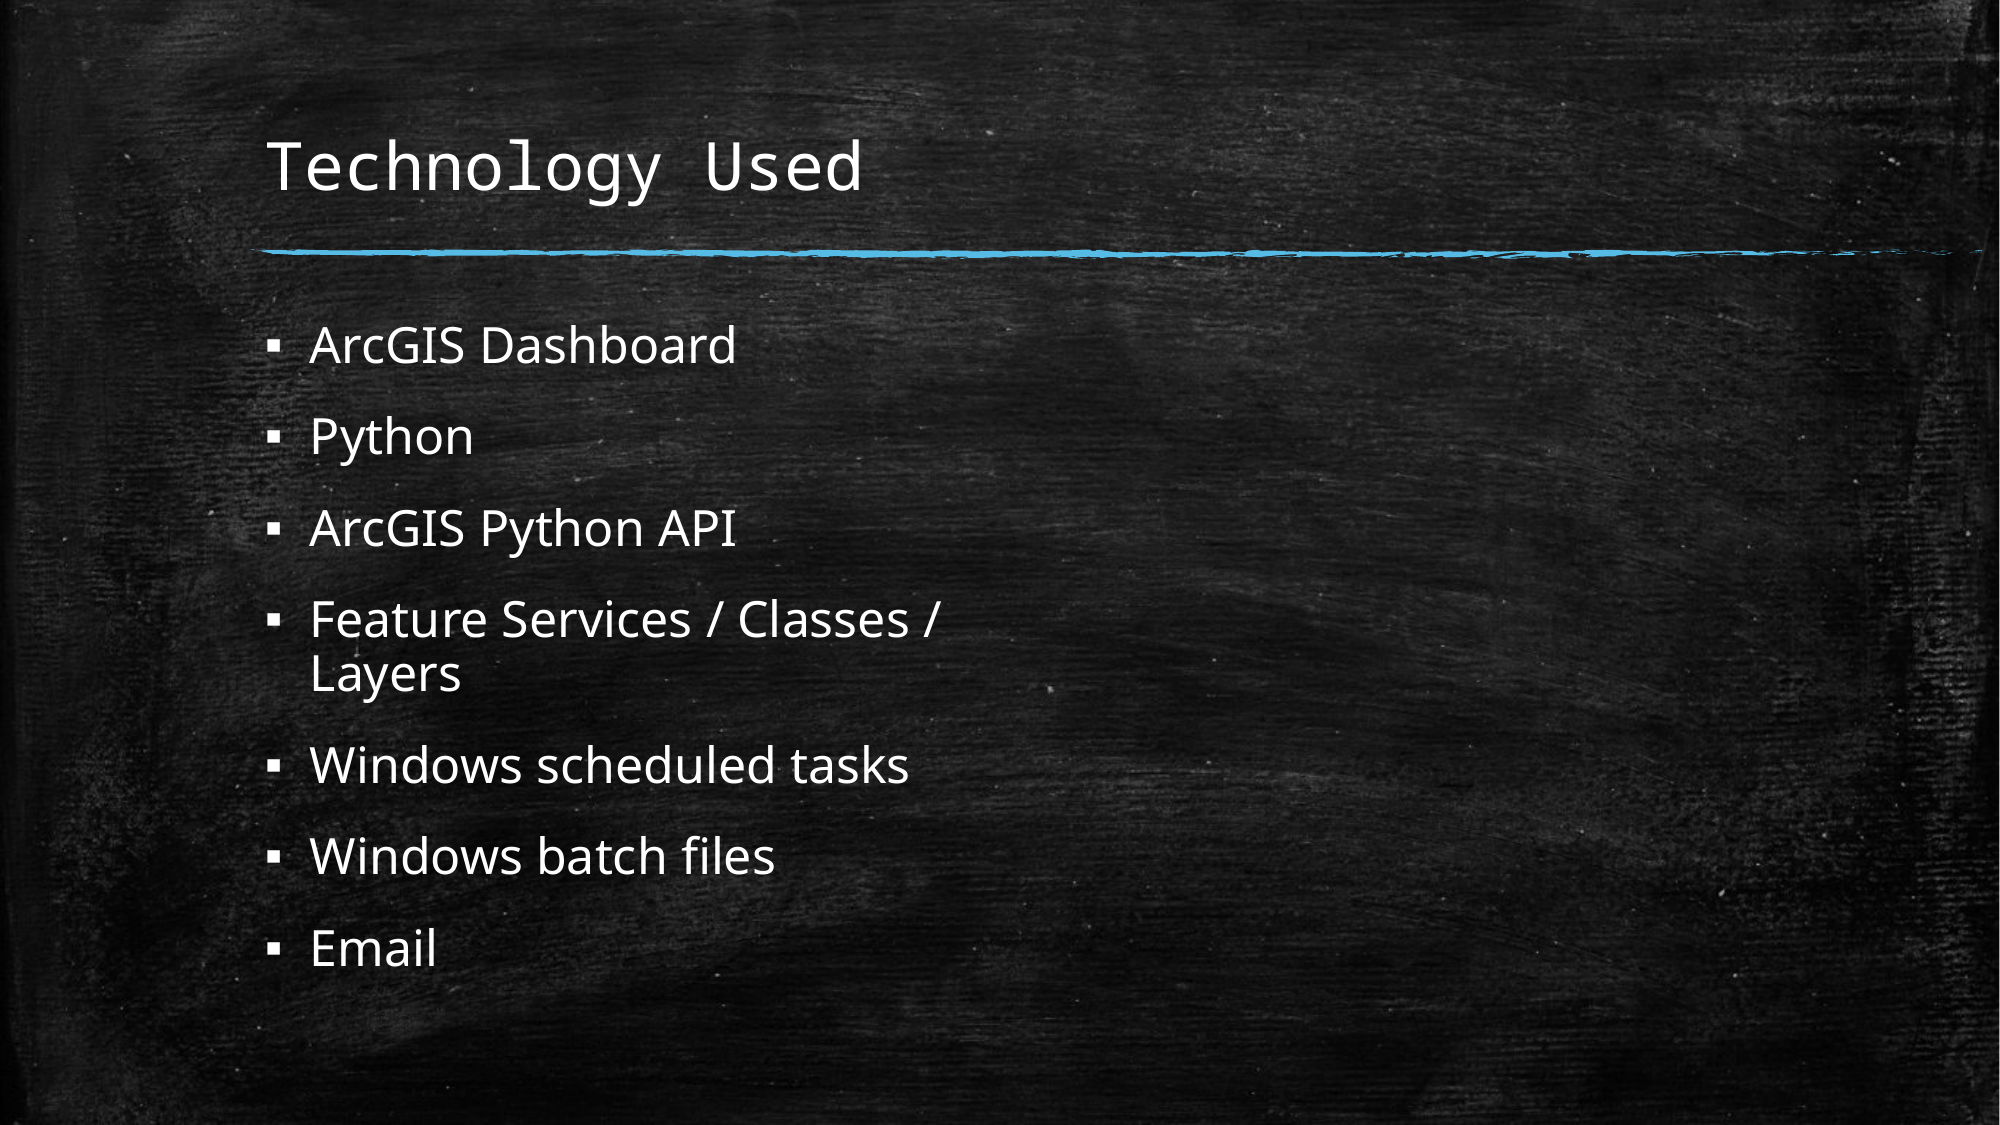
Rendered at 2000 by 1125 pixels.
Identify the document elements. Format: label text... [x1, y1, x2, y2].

title Technology Used [249, 45, 1750, 213]
list ArcGIS Dashboard Python ArcGIS Python API Feature Services / Classes / Layers Windows scheduled tasks Windows batch files Email [249, 312, 1050, 1013]
